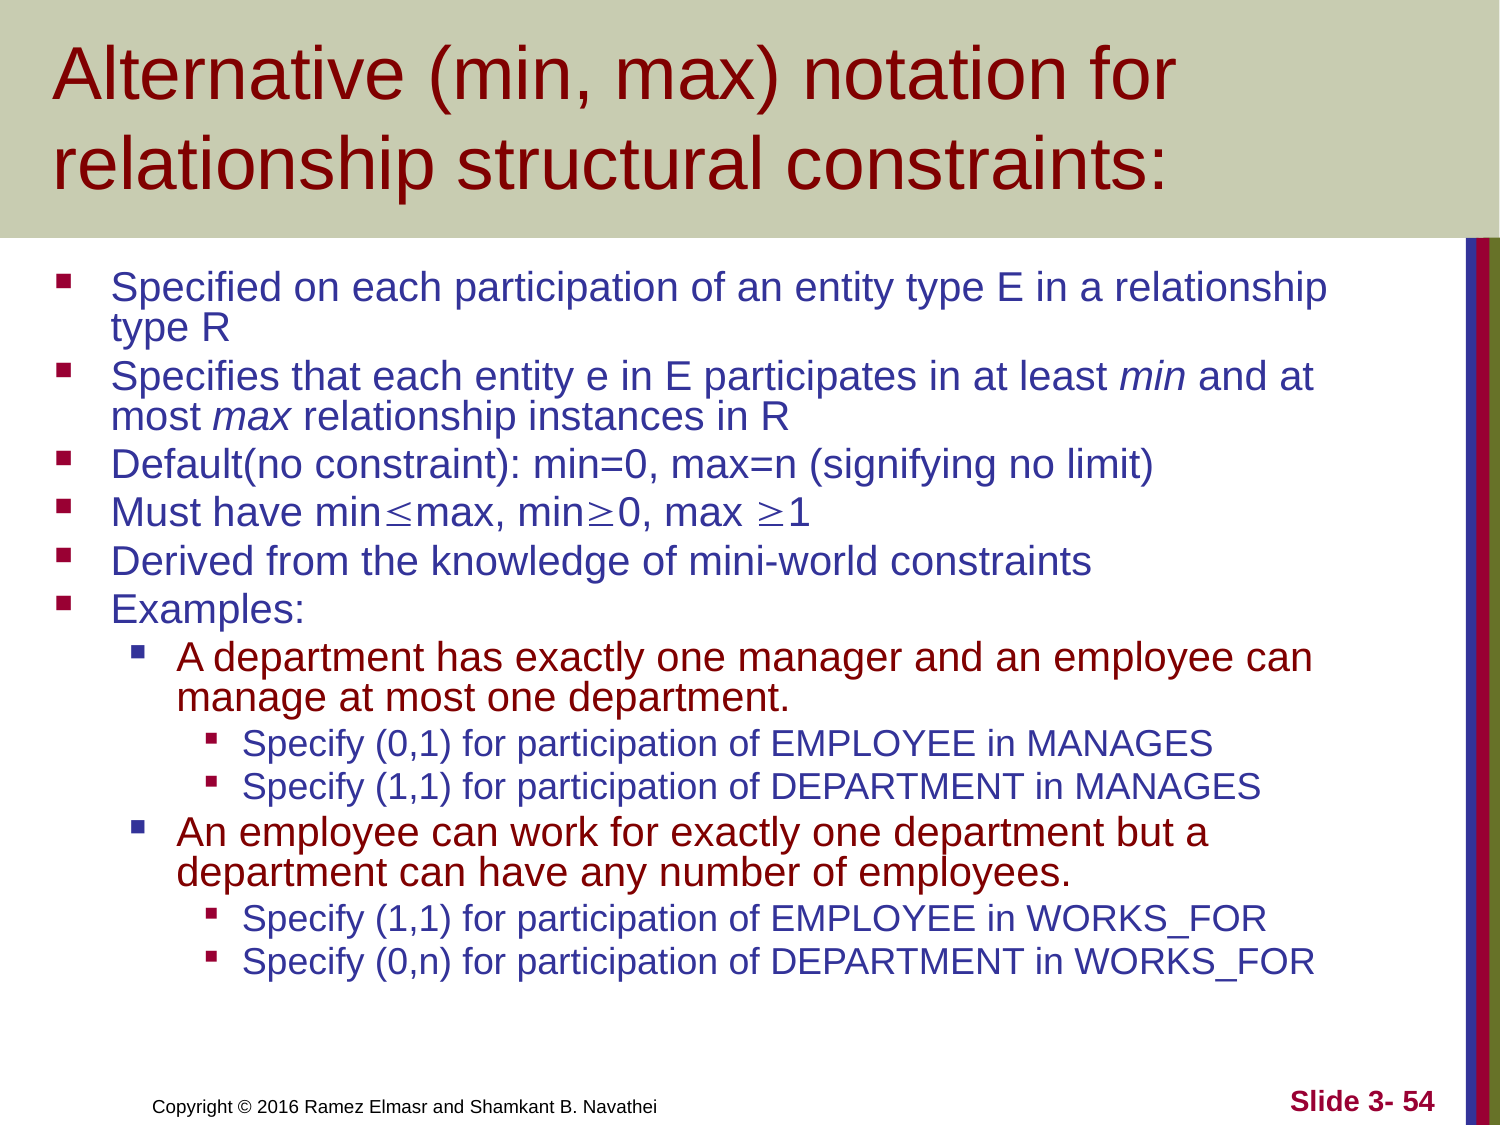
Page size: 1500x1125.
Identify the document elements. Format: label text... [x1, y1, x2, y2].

slide_number Slide 3- 54 [1137, 1049, 1451, 1125]
title Alternative (min, max) notation for relationship structural constraints: [37, 49, 1317, 213]
list Specified on each participation of an entity type E in a relationship type R Specifies that each entity e in E participates in at least min and at most max relationship instances in R Default(no constraint): min=0, max=n (signifying no limit) Must have minmax, min0, max 1 Derived from the knowledge of mini-world constraints Examples: A department has exactly one manager and an employee can manage at most one department. Specify (0,1) for participation of EMPLOYEE in MANAGES Specify (1,1) for participation of DEPARTMENT in MANAGES An employee can work for exactly one department but a department can have any number of employees. Specify (1,1) for participation of EMPLOYEE in WORKS_FOR Specify (0,n) for participation of DEPARTMENT in WORKS_FOR [39, 262, 1400, 1013]
